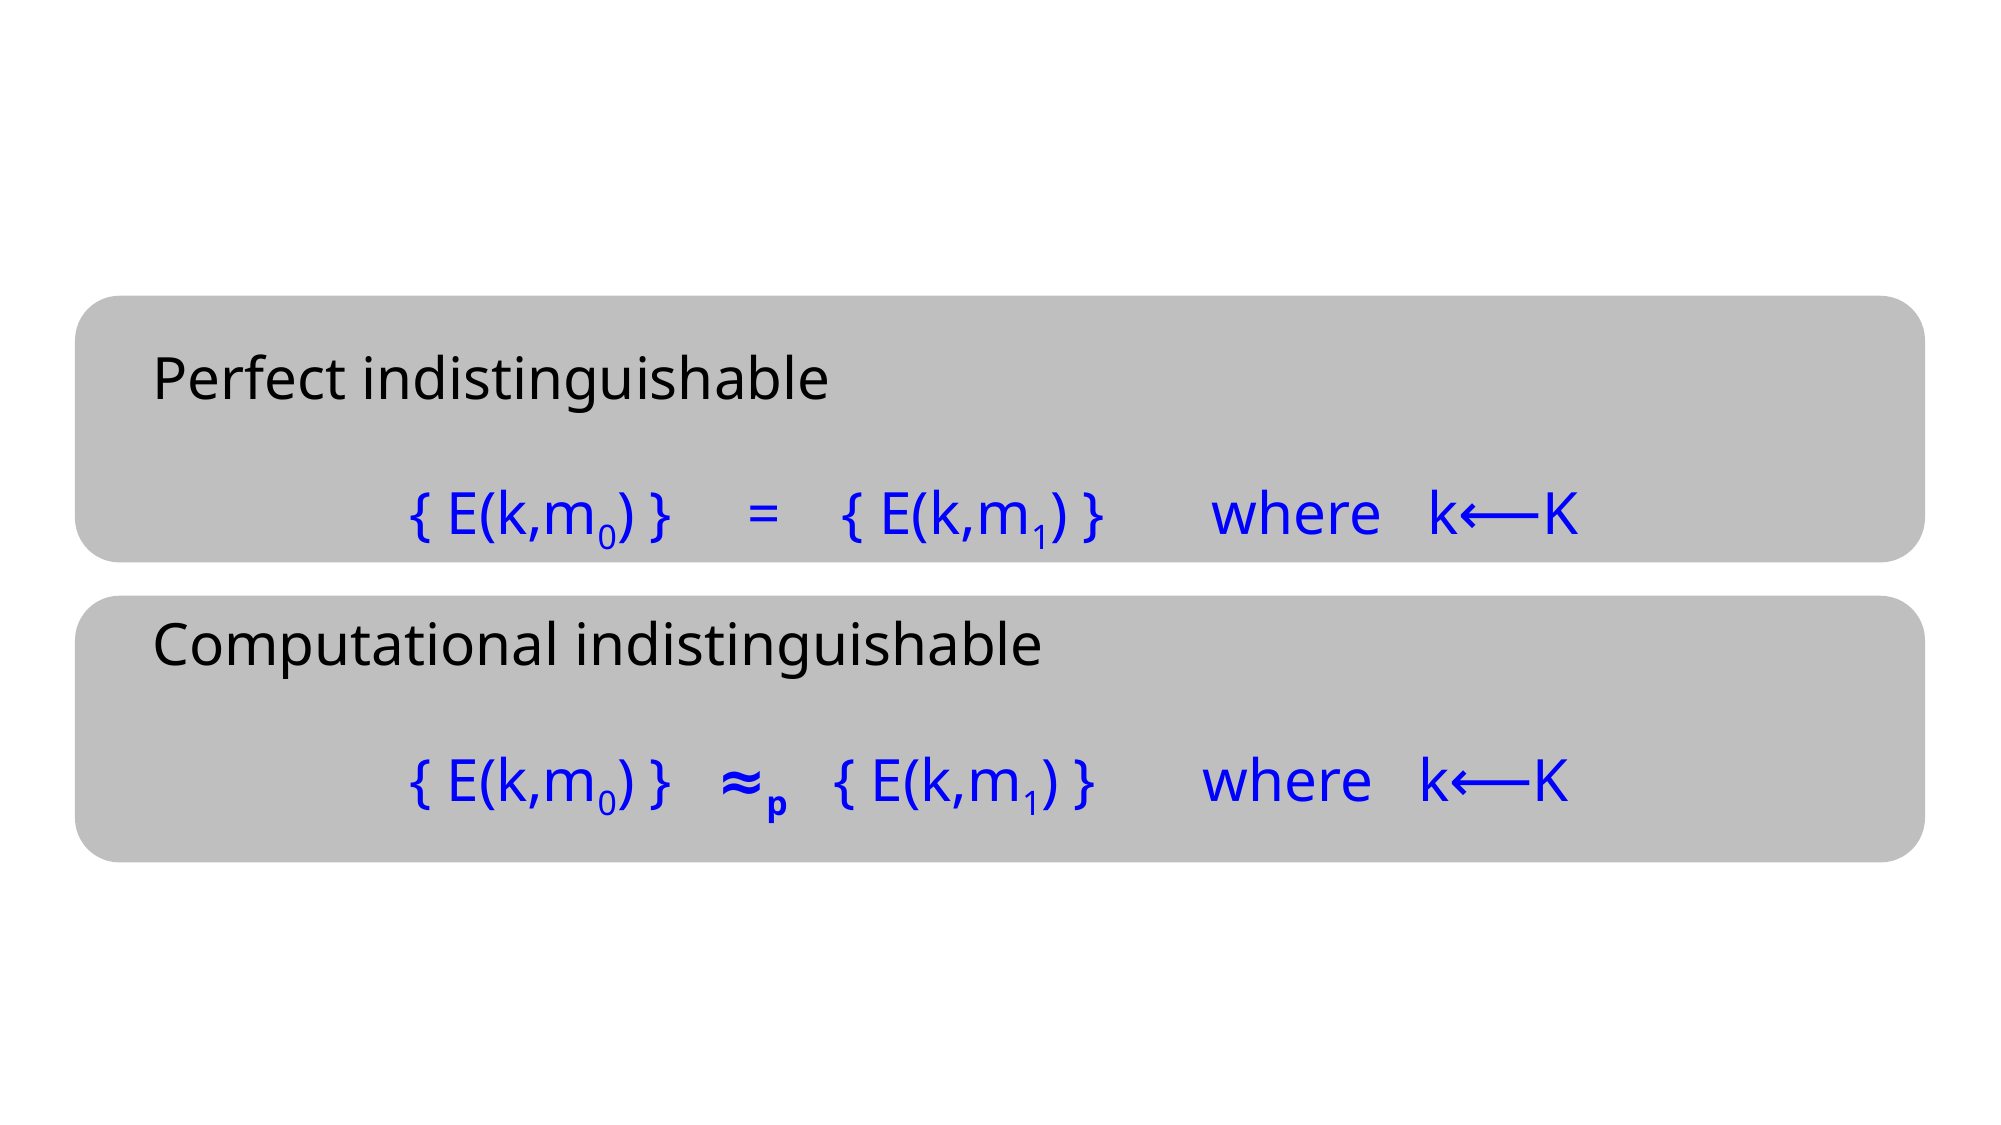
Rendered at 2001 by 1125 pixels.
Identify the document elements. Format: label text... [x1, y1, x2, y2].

text_box [74, 295, 137, 563]
text_box [1863, 595, 1926, 863]
list Perfect indistinguishable { E(k,m0) } = { E(k,m1) } where k⟵K Computational indistinguishable { E(k,m0) } ≈p { E(k,m1) } where k⟵K [137, 205, 1863, 920]
text_box [1863, 295, 1926, 563]
text_box [74, 595, 137, 863]
